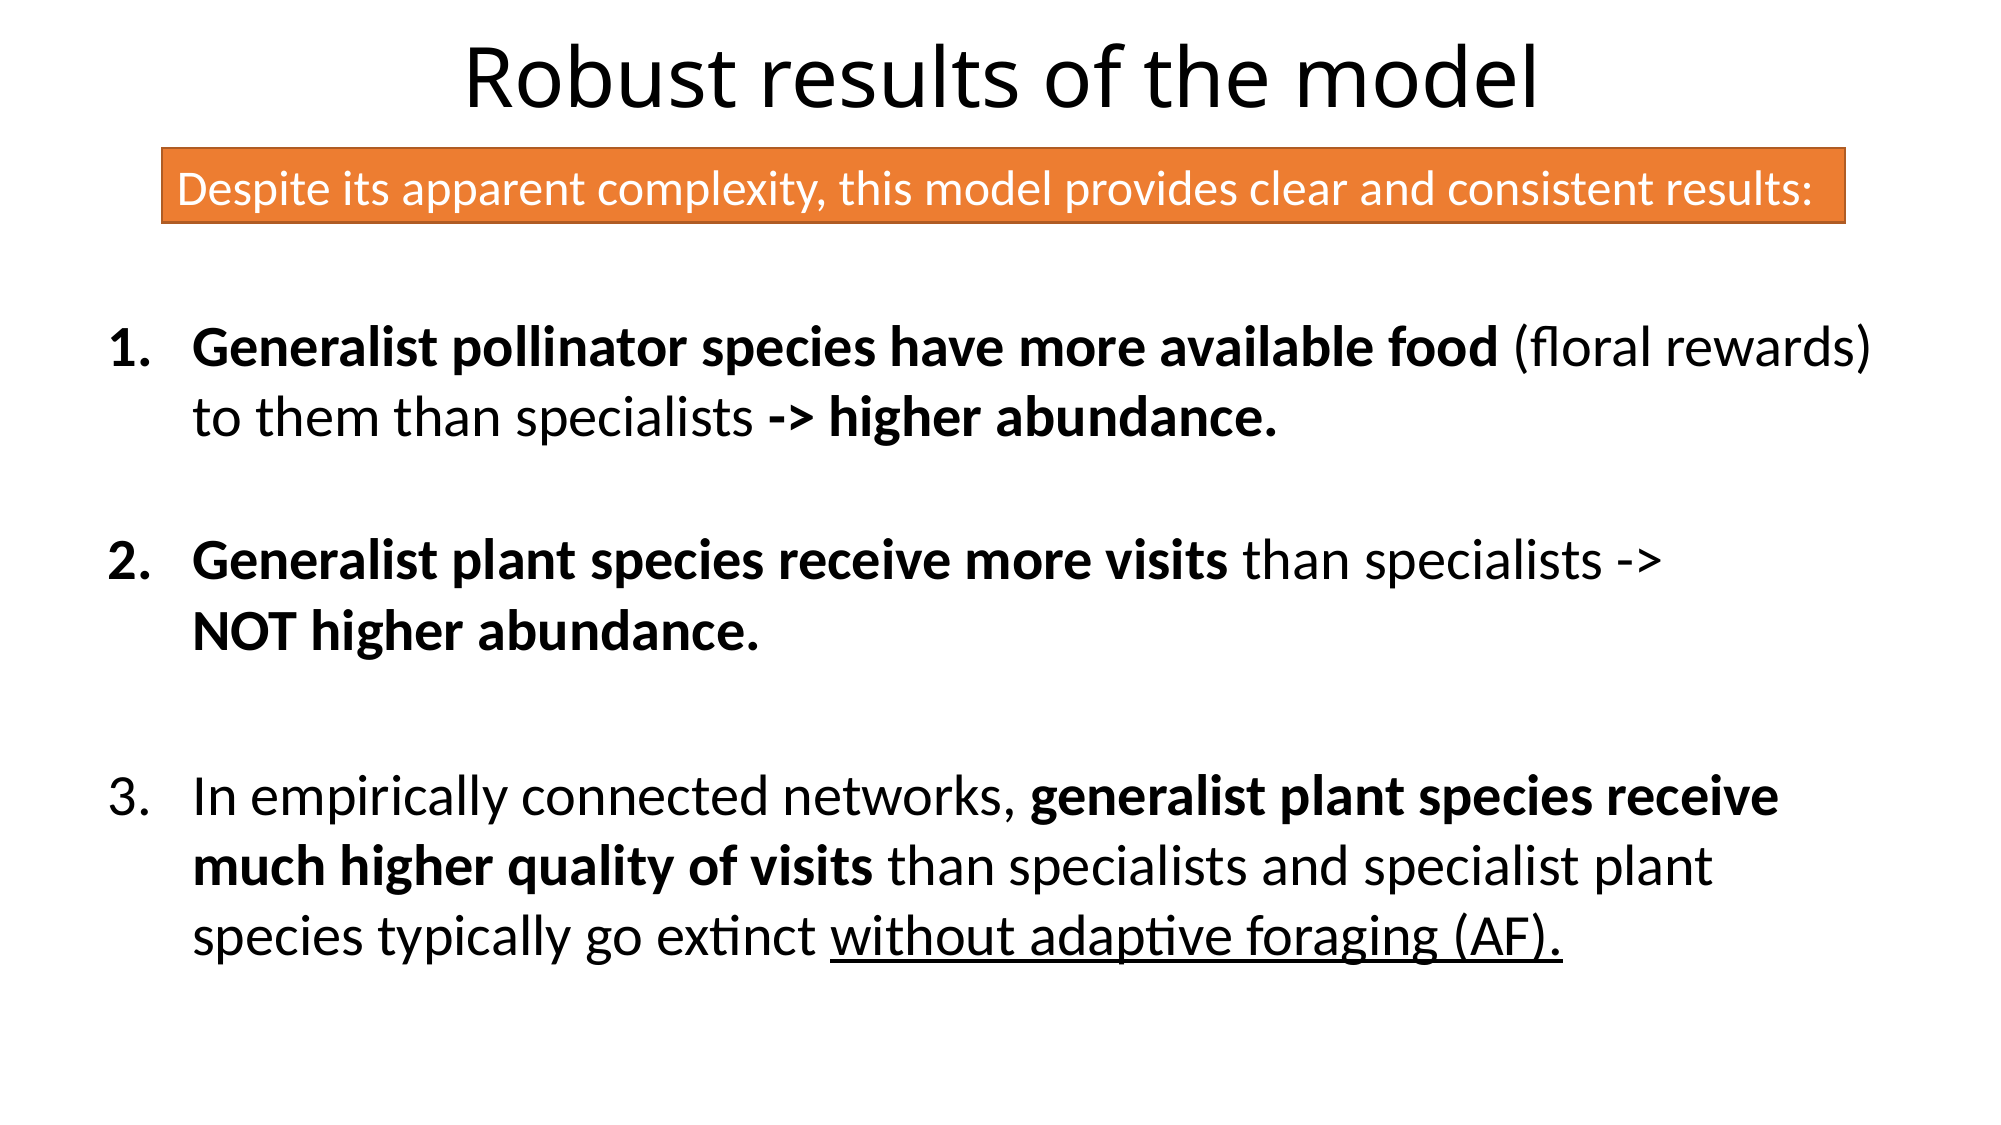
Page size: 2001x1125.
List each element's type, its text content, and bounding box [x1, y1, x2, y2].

text_box Despite its apparent complexity, this model provides clear and consistent results: [161, 147, 1846, 224]
text_box In empirically connected networks, generalist plant species receive much higher quality of visits than specialists and specialist plant species typically go extinct without adaptive foraging (AF). [93, 749, 1797, 975]
text_box Robust results of the model [387, 17, 1617, 132]
text_box Generalist plant species receive more visits than specialists -> NOT higher abundance. [93, 514, 1718, 669]
text_box Generalist pollinator species have more available food (floral rewards) to them than specialists -> higher abundance. [93, 300, 1911, 456]
